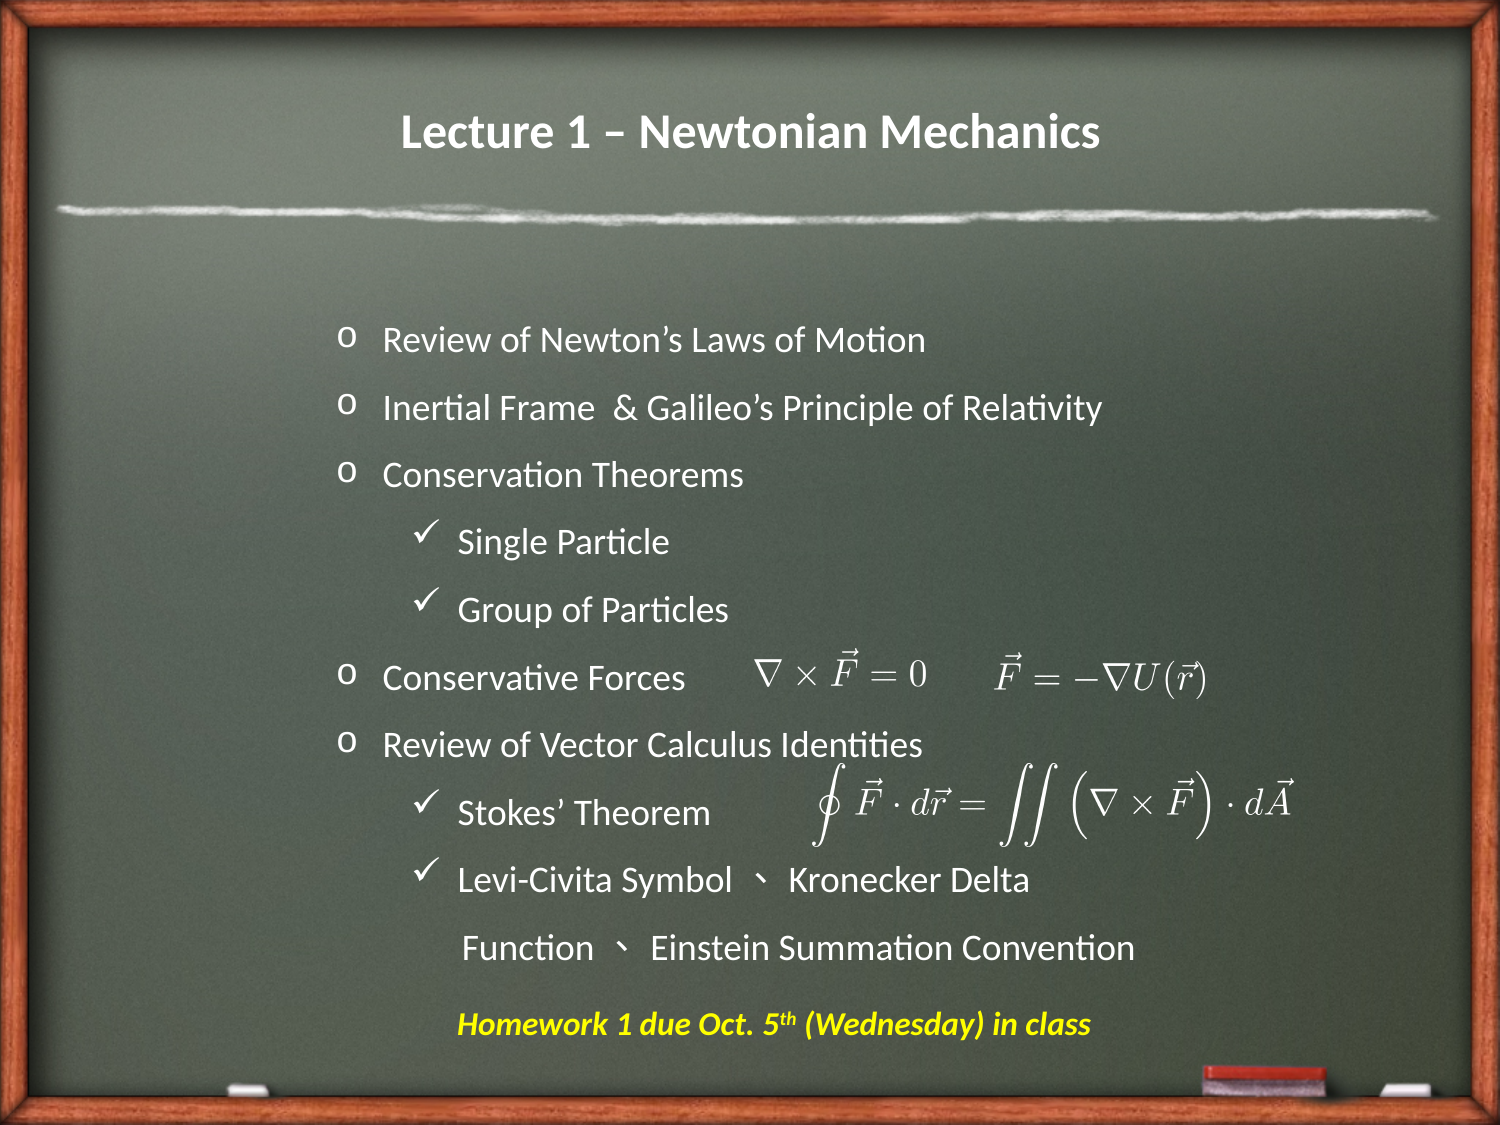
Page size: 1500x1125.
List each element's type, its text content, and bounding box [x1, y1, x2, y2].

picture [0, 0, 1500, 1125]
text_box Homework 1 due Oct. 5th (Wednesday) in class [442, 994, 1107, 1050]
title Lecture 1 – Newtonian Mechanics [44, 37, 1458, 221]
text_box Review of Newton’s Laws of Motion Inertial Frame & Galileo’s Principle of Relativity Conservation Theorems Single Particle Group of Particles Conservative Forces Review of Vector Calculus Identities Stokes’ Theorem Levi-Civita Symbol、Kronecker Delta Function、Einstein Summation Convention [321, 285, 1151, 1043]
